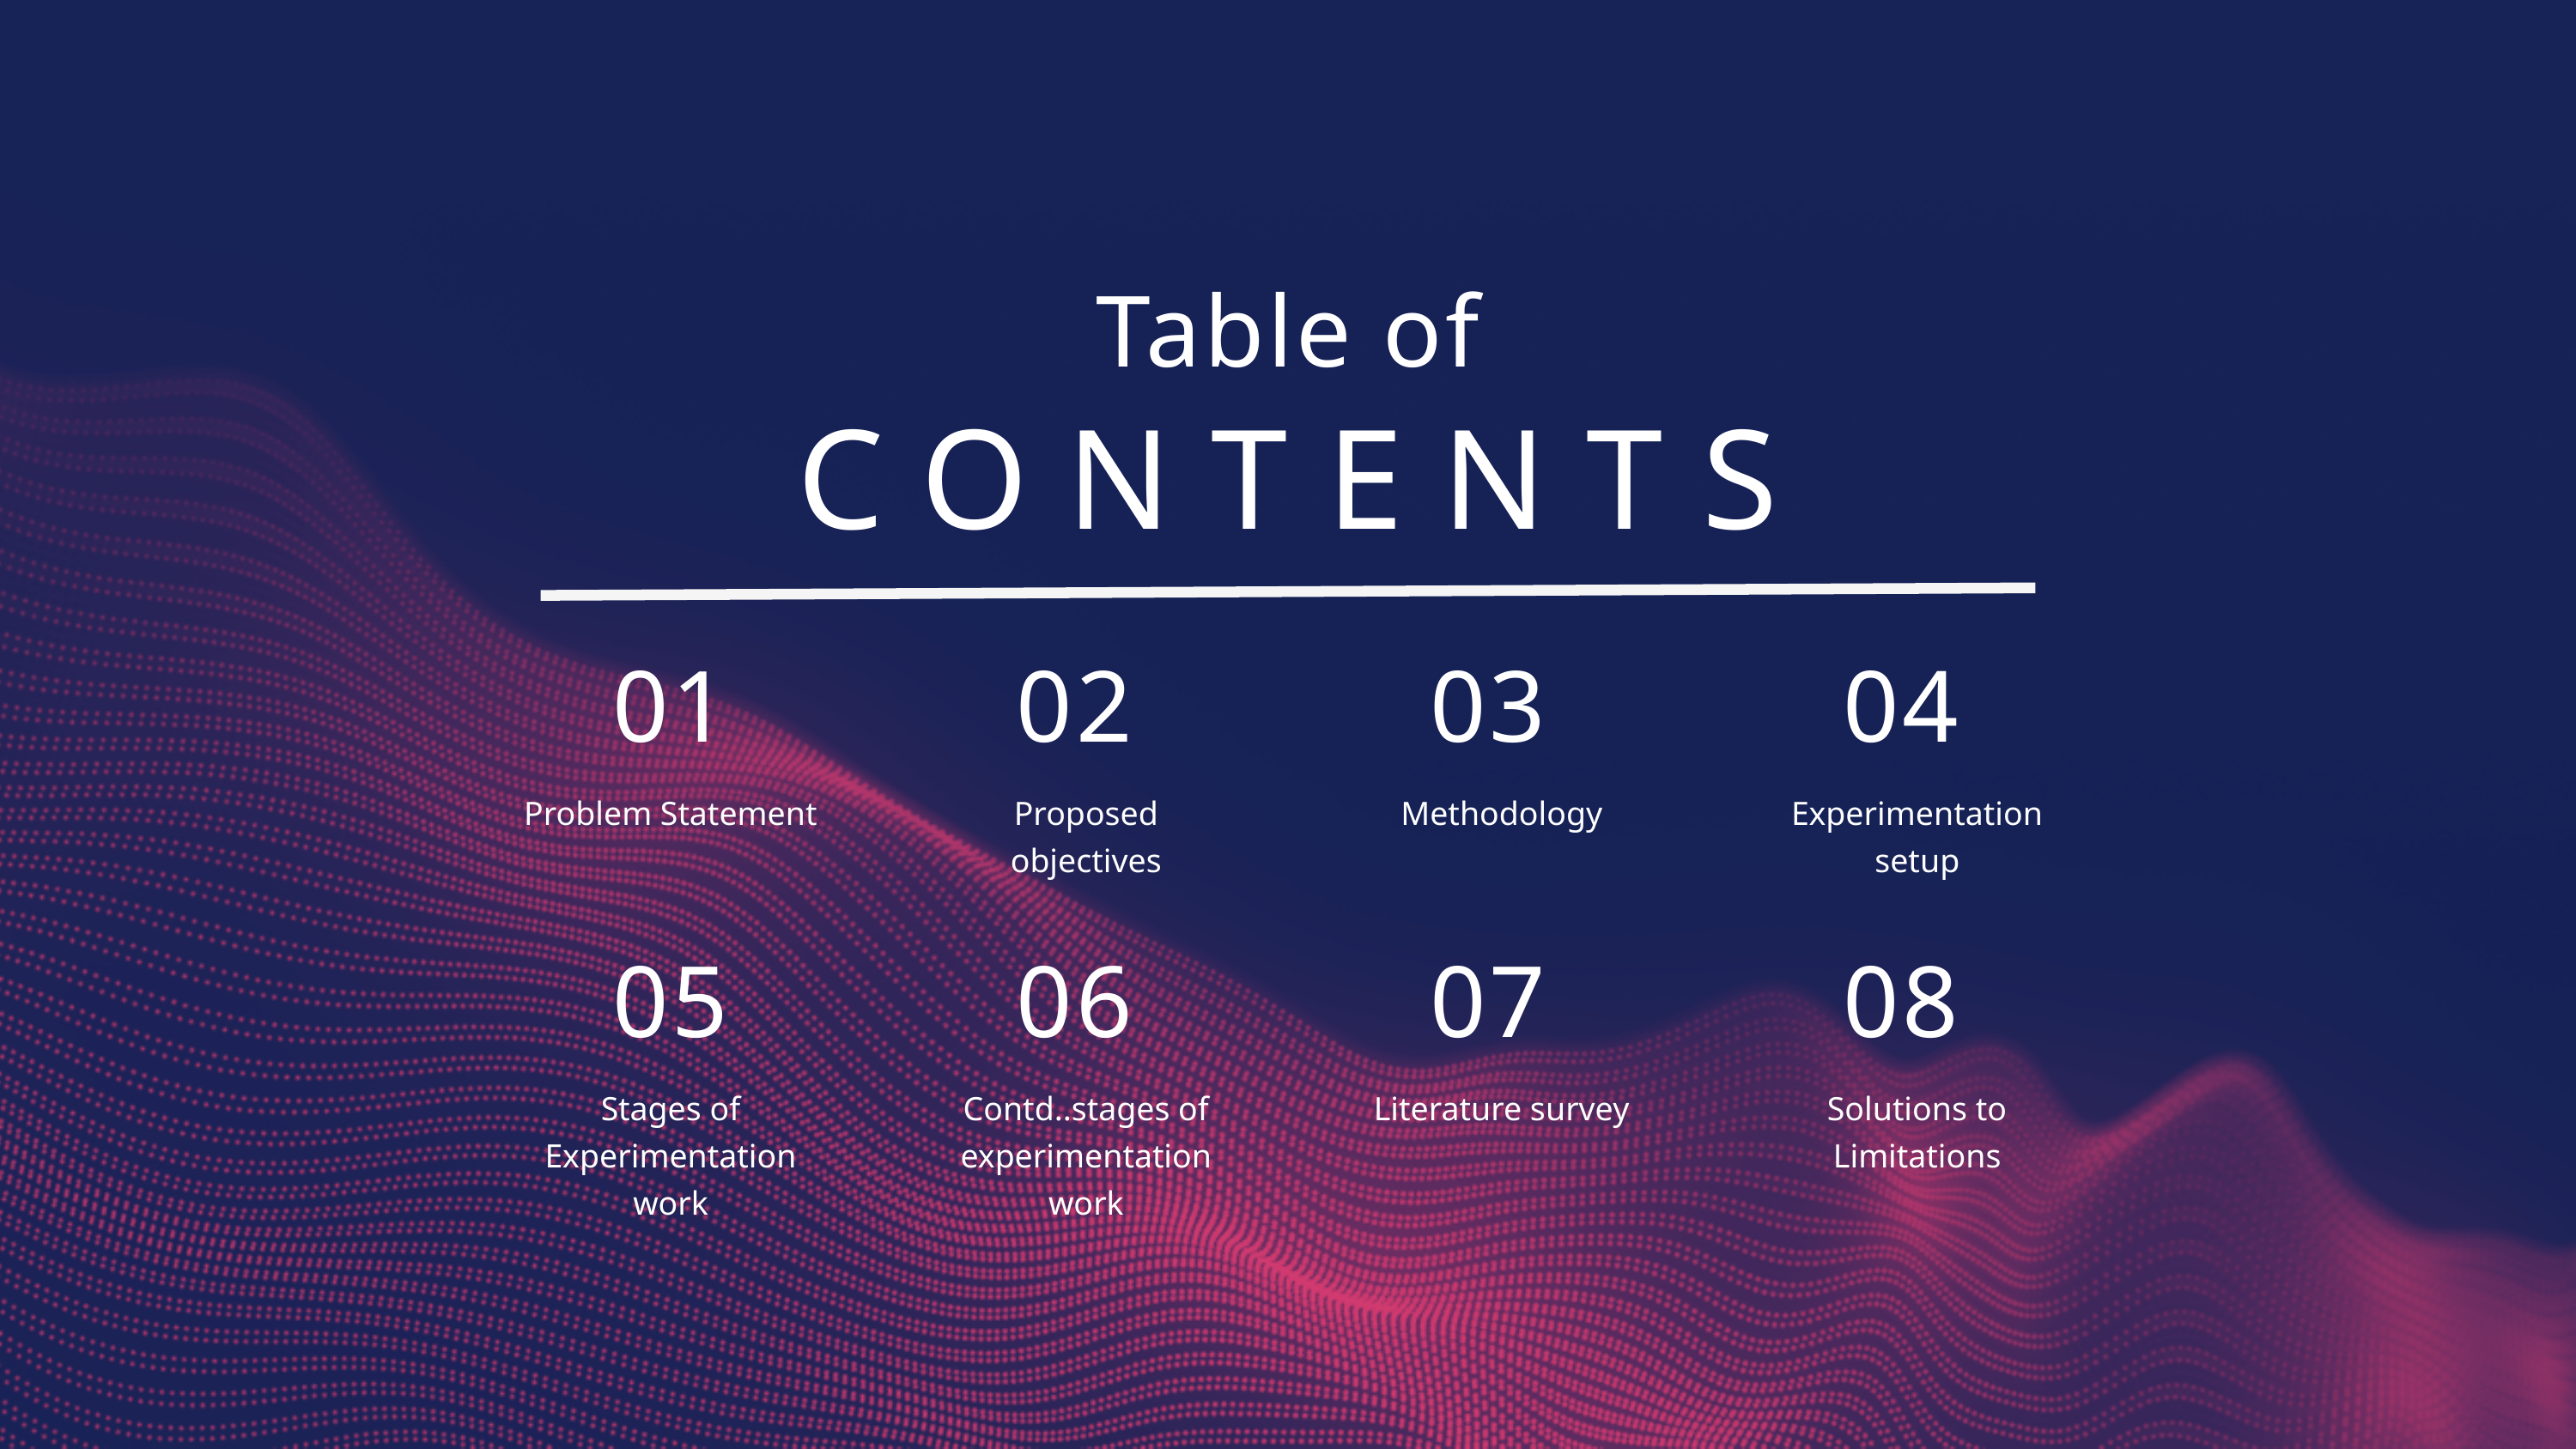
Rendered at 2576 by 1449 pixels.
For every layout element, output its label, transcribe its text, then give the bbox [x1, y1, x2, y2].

text_box [0, 0, 2576, 1449]
text_box Methodology [1353, 785, 1649, 833]
text_box Literature survey [1353, 1079, 1649, 1127]
text_box Solutions to Limitations [1769, 1079, 2065, 1174]
text_box Experimentation setup [1769, 785, 2065, 880]
text_box Contd..stages of experimentation work [938, 1079, 1234, 1222]
text_box Stages of Experimentation work [523, 1079, 819, 1222]
text_box Table of [540, 278, 2036, 387]
text_box 05 [511, 949, 830, 1058]
text_box CONTENTS [540, 404, 2036, 557]
text_box 07 [1327, 949, 1647, 1058]
text_box Proposed objectives [938, 785, 1234, 880]
text_box 08 [1741, 949, 2060, 1058]
text_box Problem Statement [523, 785, 819, 833]
text_box 03 [1327, 653, 1647, 762]
text_box 06 [914, 949, 1234, 1058]
text_box 01 [511, 653, 830, 762]
text_box 04 [1741, 653, 2060, 762]
text_box 02 [914, 653, 1234, 762]
